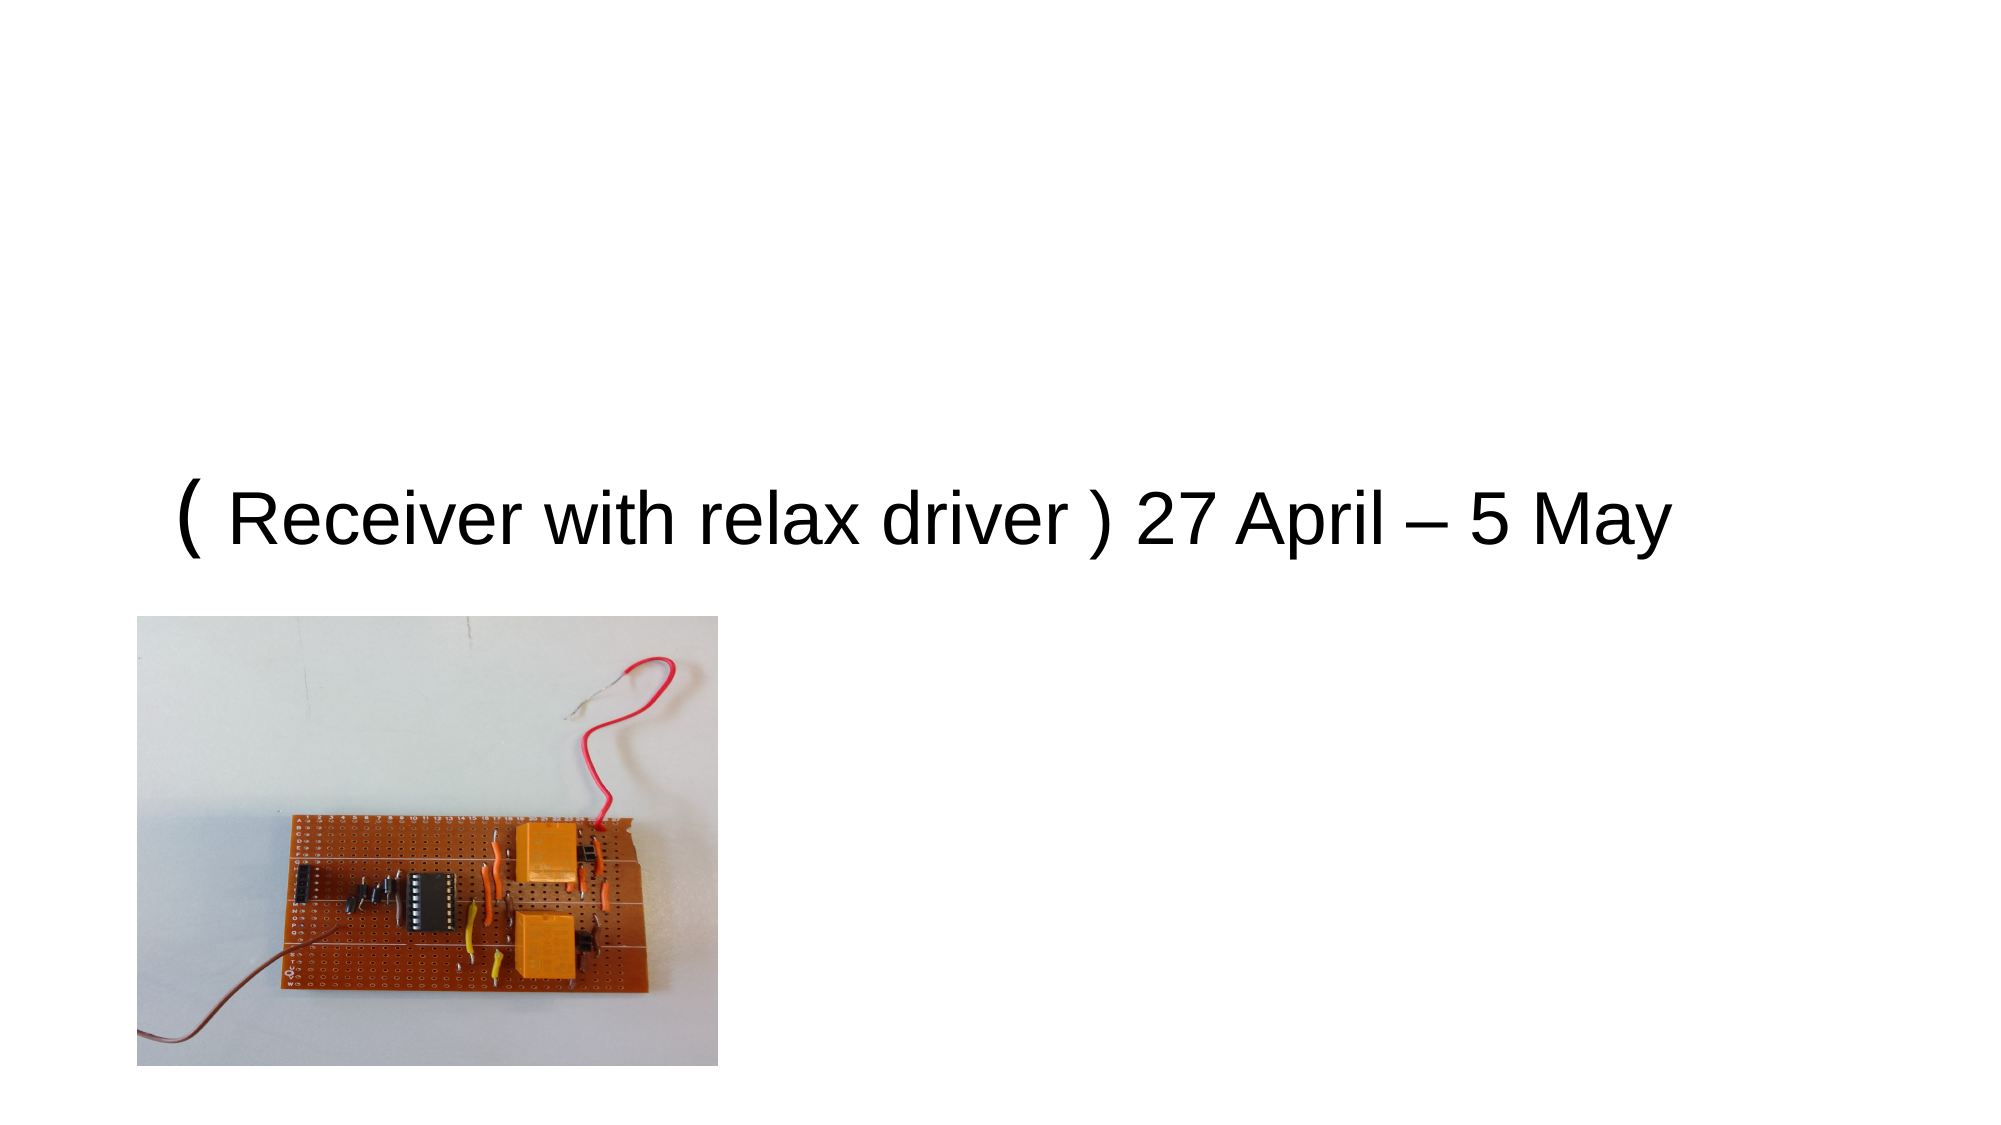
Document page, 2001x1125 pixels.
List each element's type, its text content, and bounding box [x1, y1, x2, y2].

title ( Receiver with relax driver ) 27 April – 5 May [137, 59, 1863, 970]
picture [137, 616, 718, 1066]
